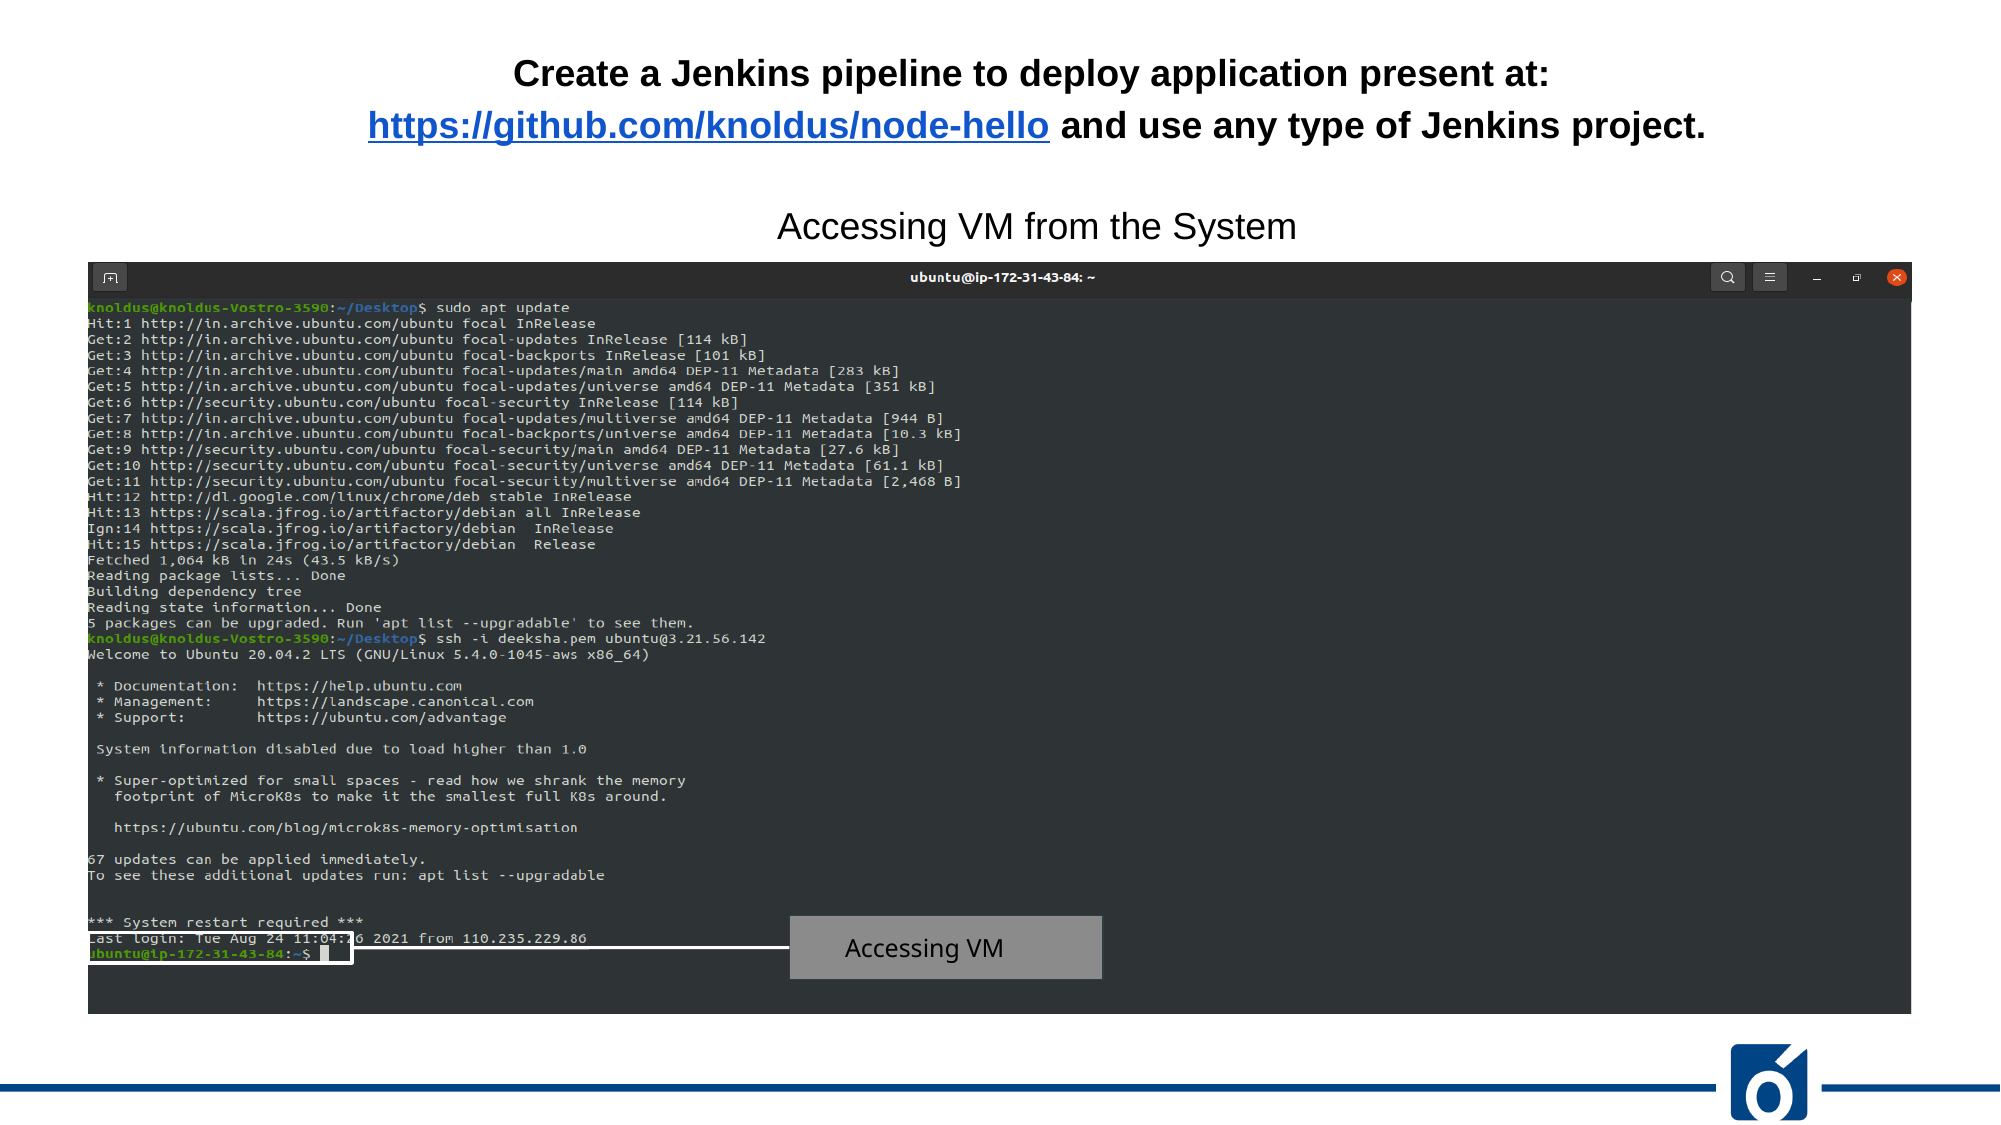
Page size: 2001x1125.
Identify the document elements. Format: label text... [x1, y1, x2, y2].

text_box Create a Jenkins pipeline to deploy application present at: https://github.com/knoldus/node-hello and use any type of Jenkins project. Accessing VM from the System [88, 27, 1912, 260]
picture [1730, 1043, 1808, 1121]
picture [87, 262, 1913, 1015]
